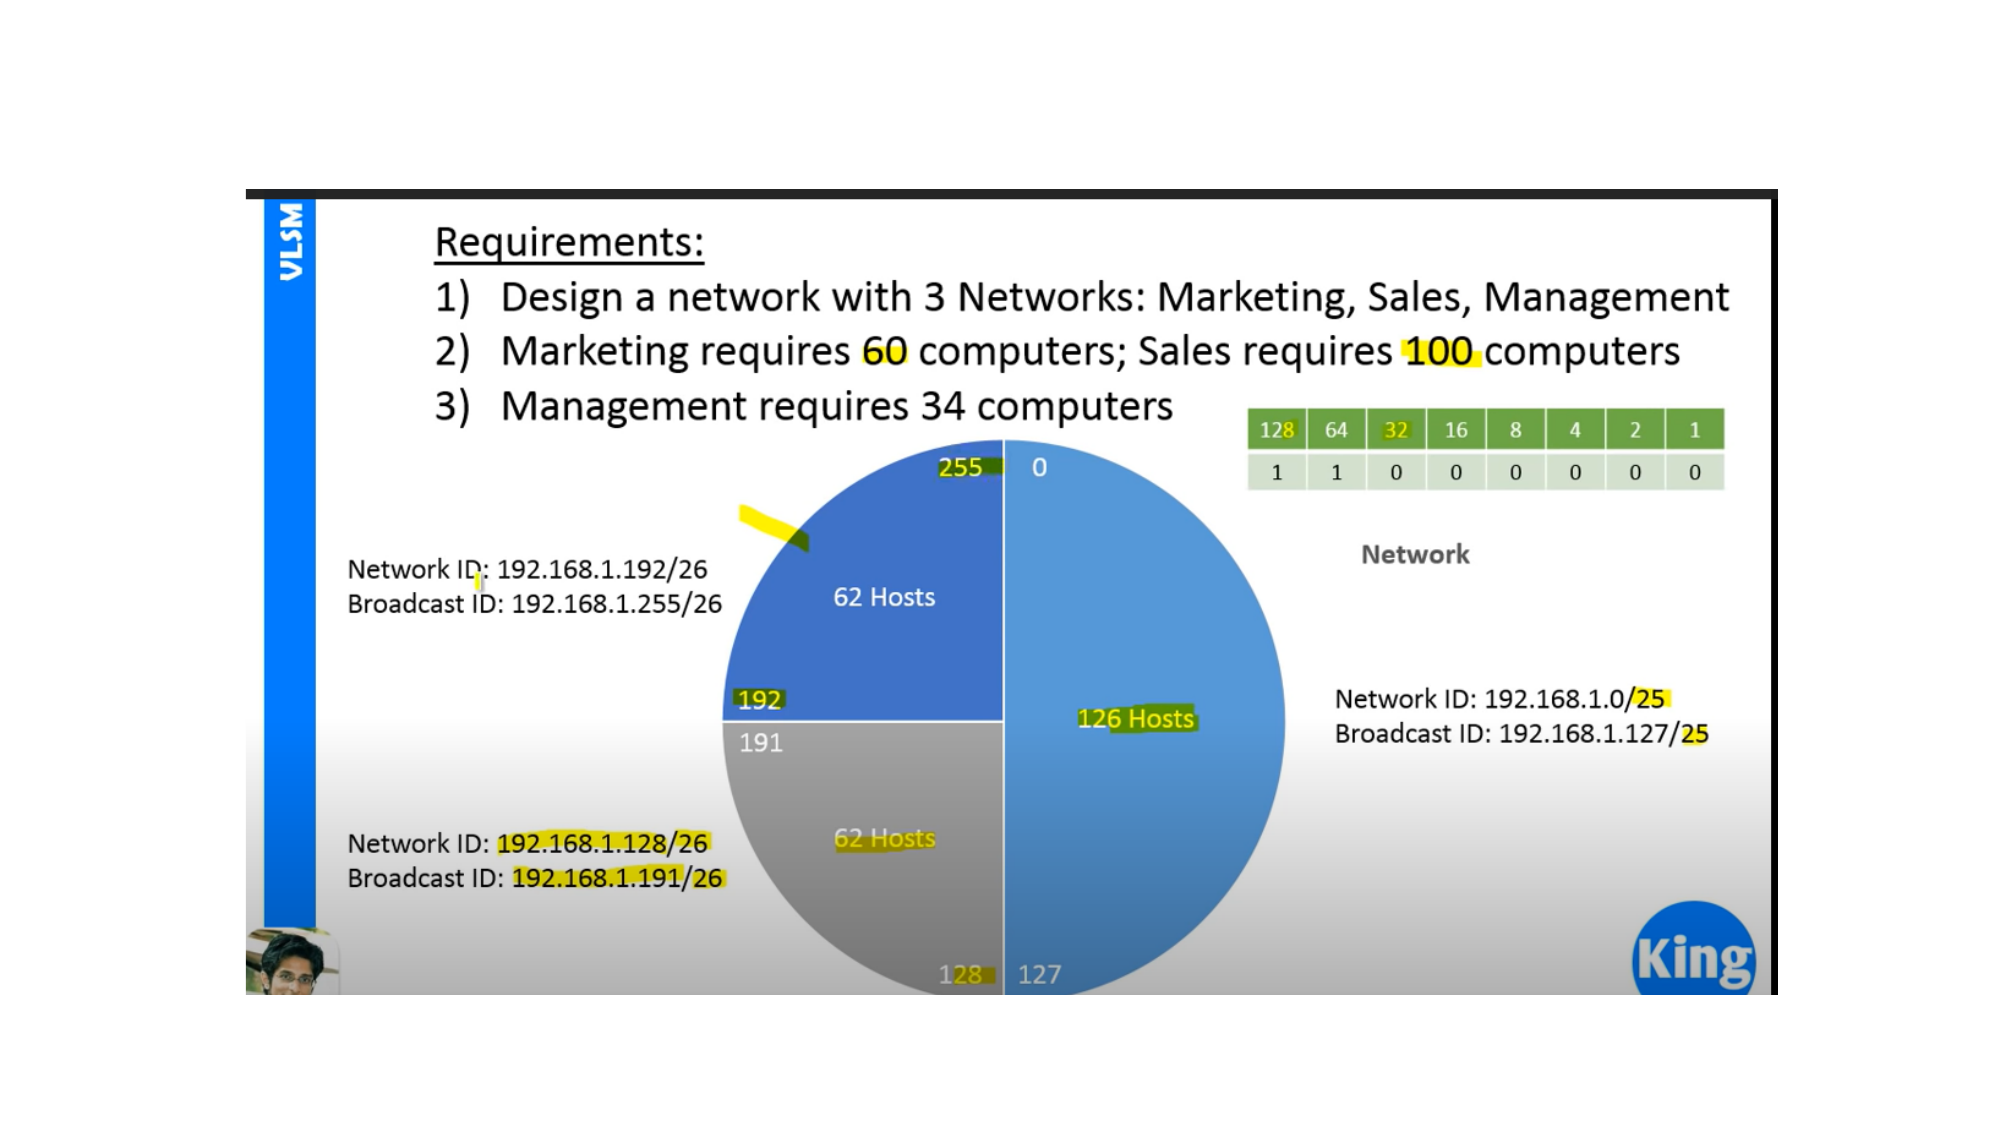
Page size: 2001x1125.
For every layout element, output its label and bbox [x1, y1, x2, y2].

picture [245, 189, 1778, 995]
